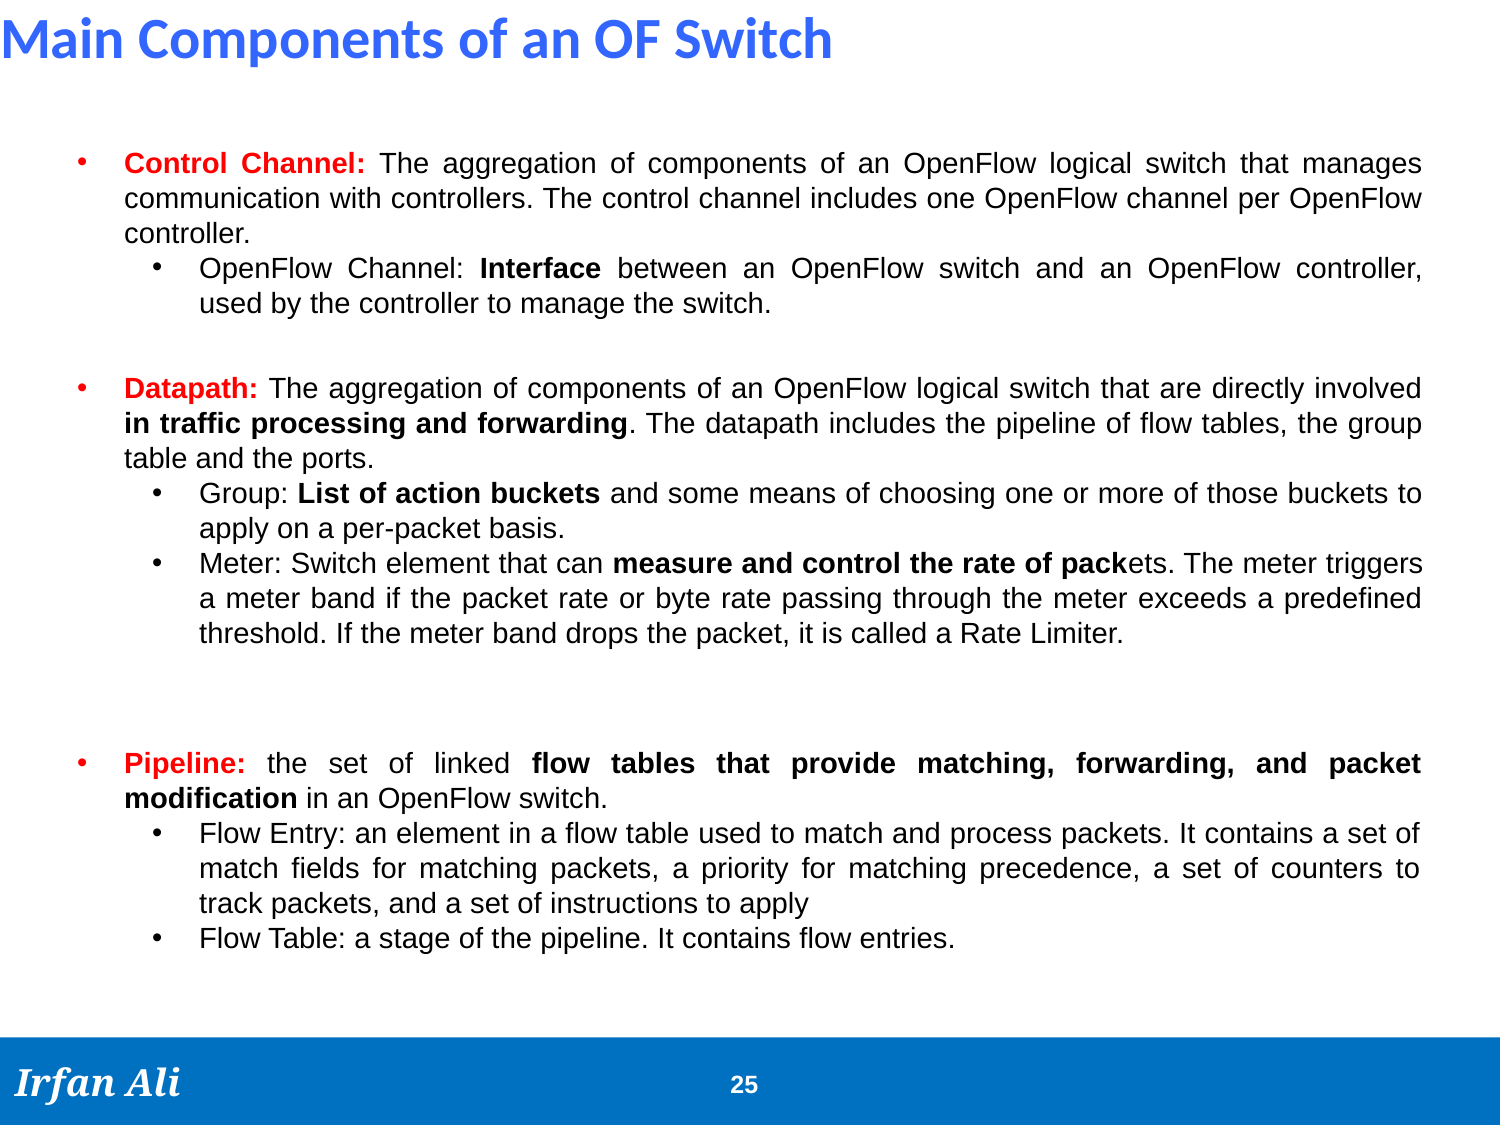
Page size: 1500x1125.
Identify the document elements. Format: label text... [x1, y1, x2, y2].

text_box Control Channel: The aggregation of components of an OpenFlow logical switch that manages communication with controllers. The control channel includes one OpenFlow channel per OpenFlow controller. OpenFlow Channel: Interface between an OpenFlow switch and an OpenFlow controller, used by the controller to manage the switch. [62, 136, 1439, 327]
text_box Pipeline: the set of linked flow tables that provide matching, forwarding, and packet modification in an OpenFlow switch. Flow Entry: an element in a flow table used to match and process packets. It contains a set of match fields for matching packets, a priority for matching precedence, a set of counters to track packets, and a set of instructions to apply Flow Table: a stage of the pipeline. It contains flow entries. [62, 737, 1437, 962]
text_box Datapath: The aggregation of components of an OpenFlow logical switch that are directly involved in traffic processing and forwarding. The datapath includes the pipeline of flow tables, the group table and the ports. Group: List of action buckets and some means of choosing one or more of those buckets to apply on a per-packet basis. Meter: Switch element that can measure and control the rate of packets. The meter triggers a meter band if the packet rate or byte rate passing through the meter exceeds a predefined threshold. If the meter band drops the packet, it is called a Rate Limiter. [62, 362, 1439, 657]
title Main Components of an OF Switch [0, 0, 1350, 188]
